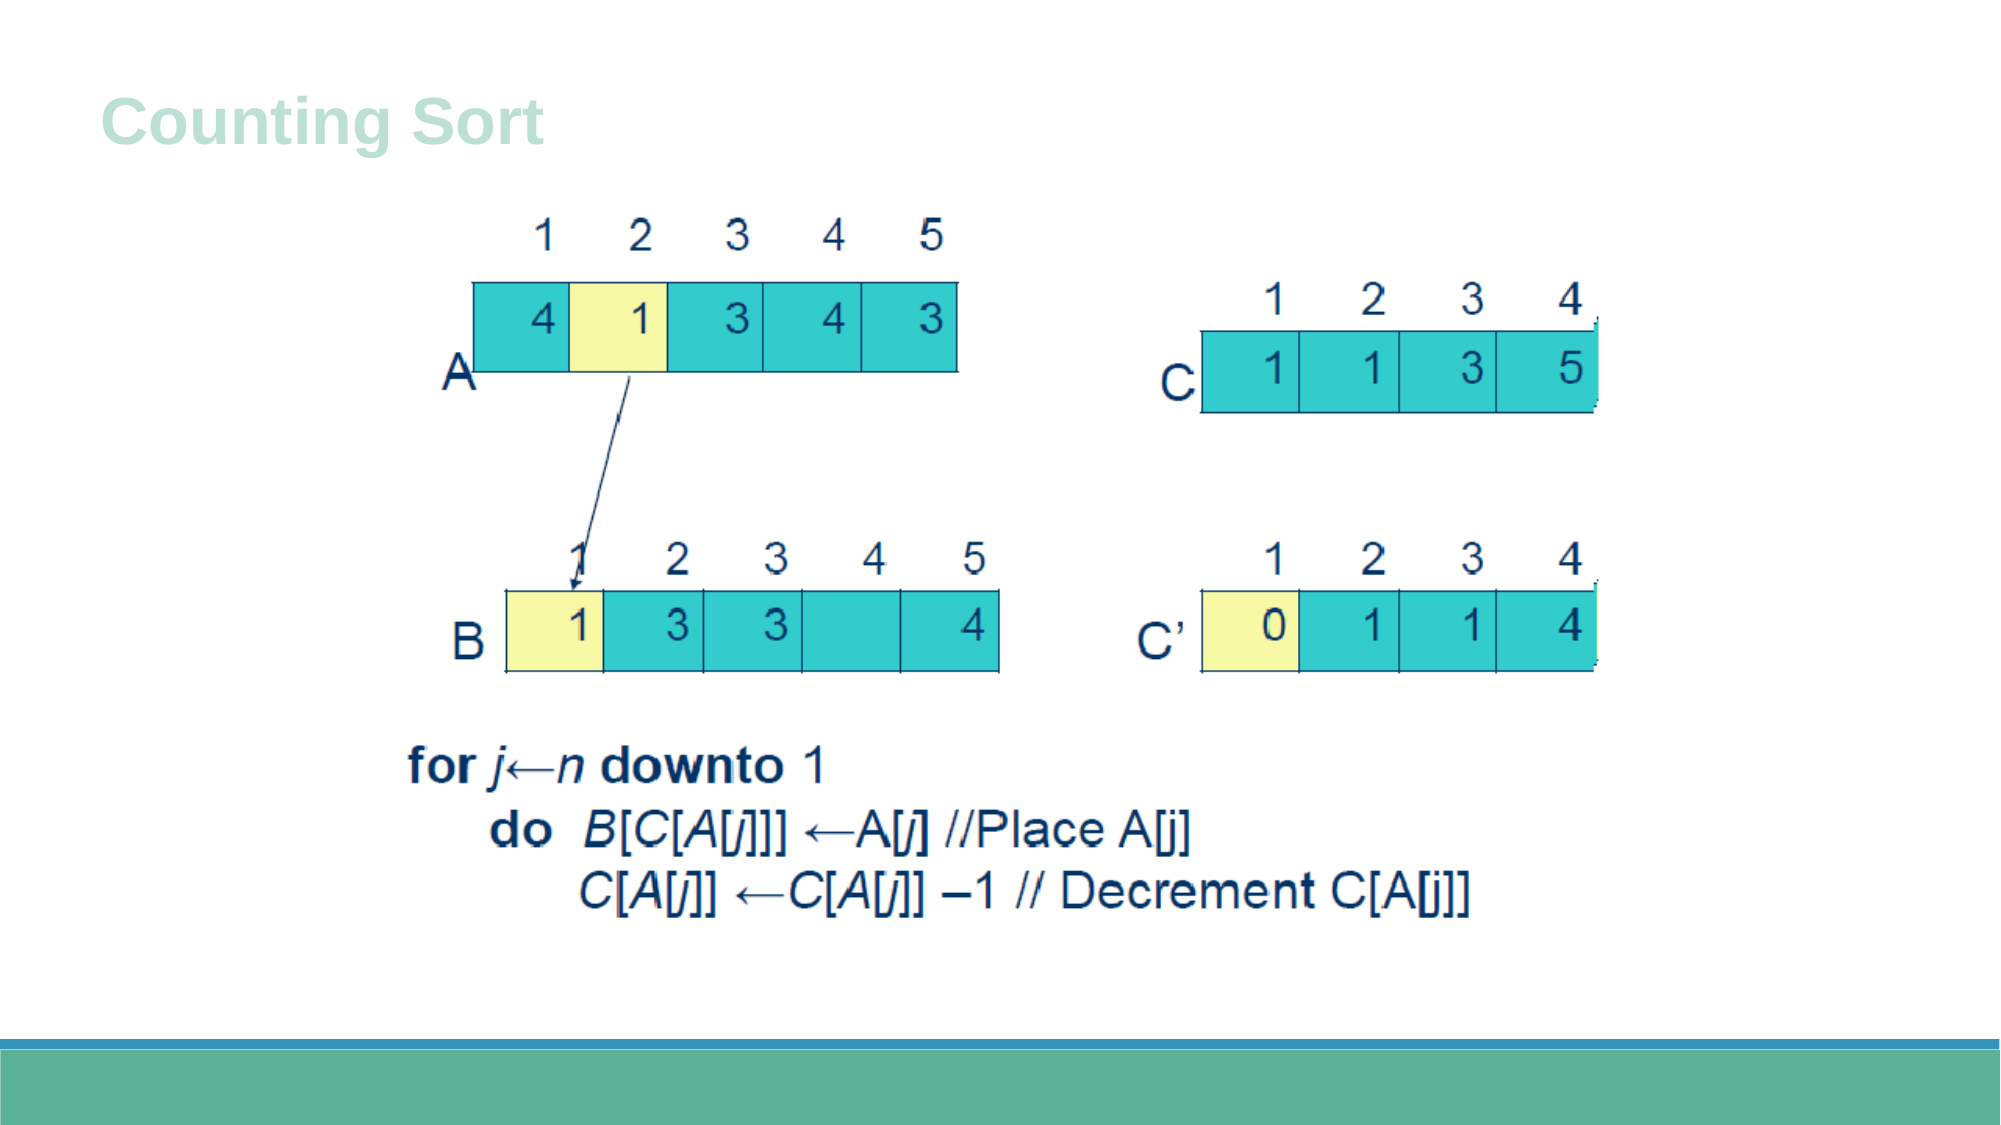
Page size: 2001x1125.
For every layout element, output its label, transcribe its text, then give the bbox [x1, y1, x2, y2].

picture [394, 196, 1606, 929]
text_box Counting Sort [85, 70, 561, 166]
